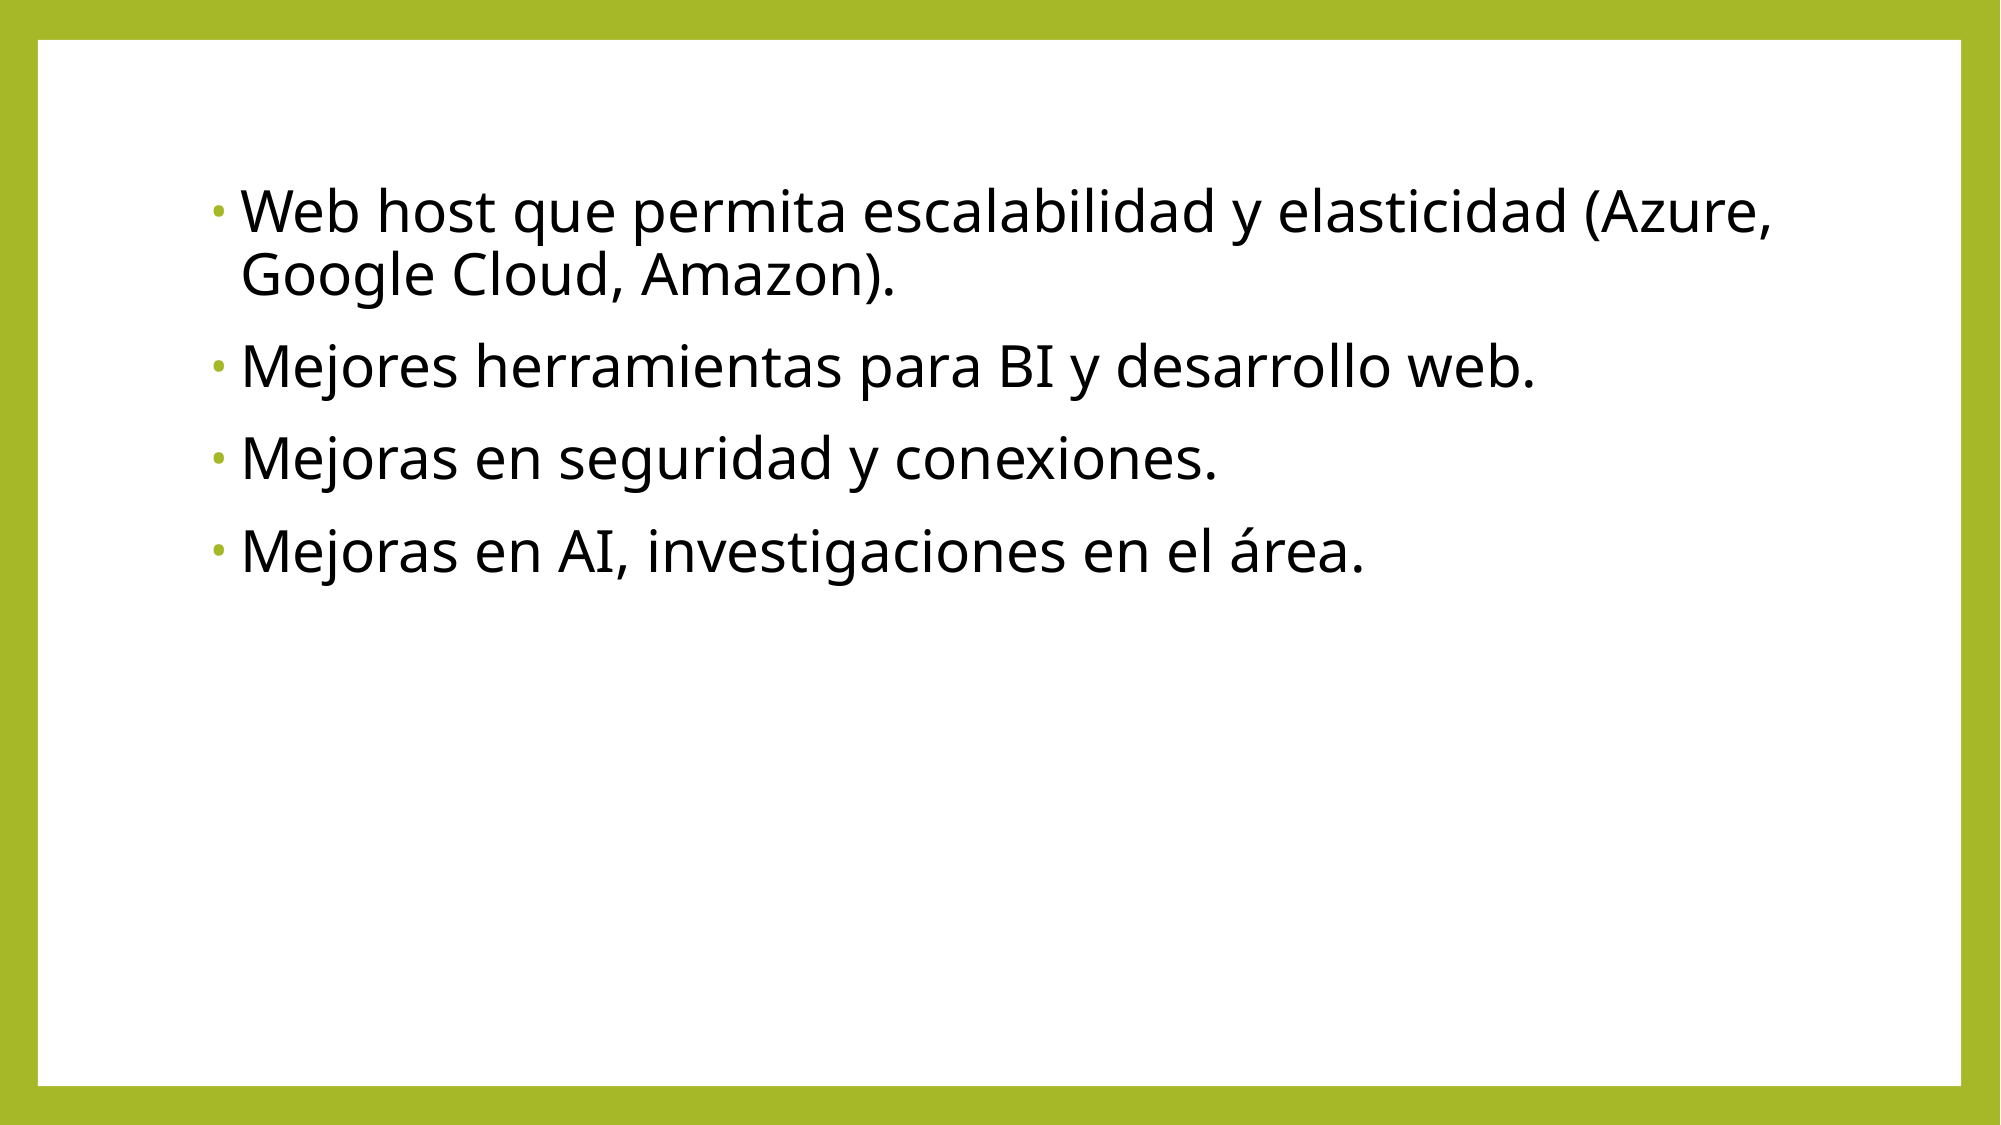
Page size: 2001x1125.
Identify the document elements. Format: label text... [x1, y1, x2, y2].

list Web host que permita escalabilidad y elasticidad (Azure, Google Cloud, Amazon). Mejores herramientas para BI y desarrollo web. Mejoras en seguridad y conexiones. Mejoras en AI, investigaciones en el área. [187, 174, 1808, 1000]
